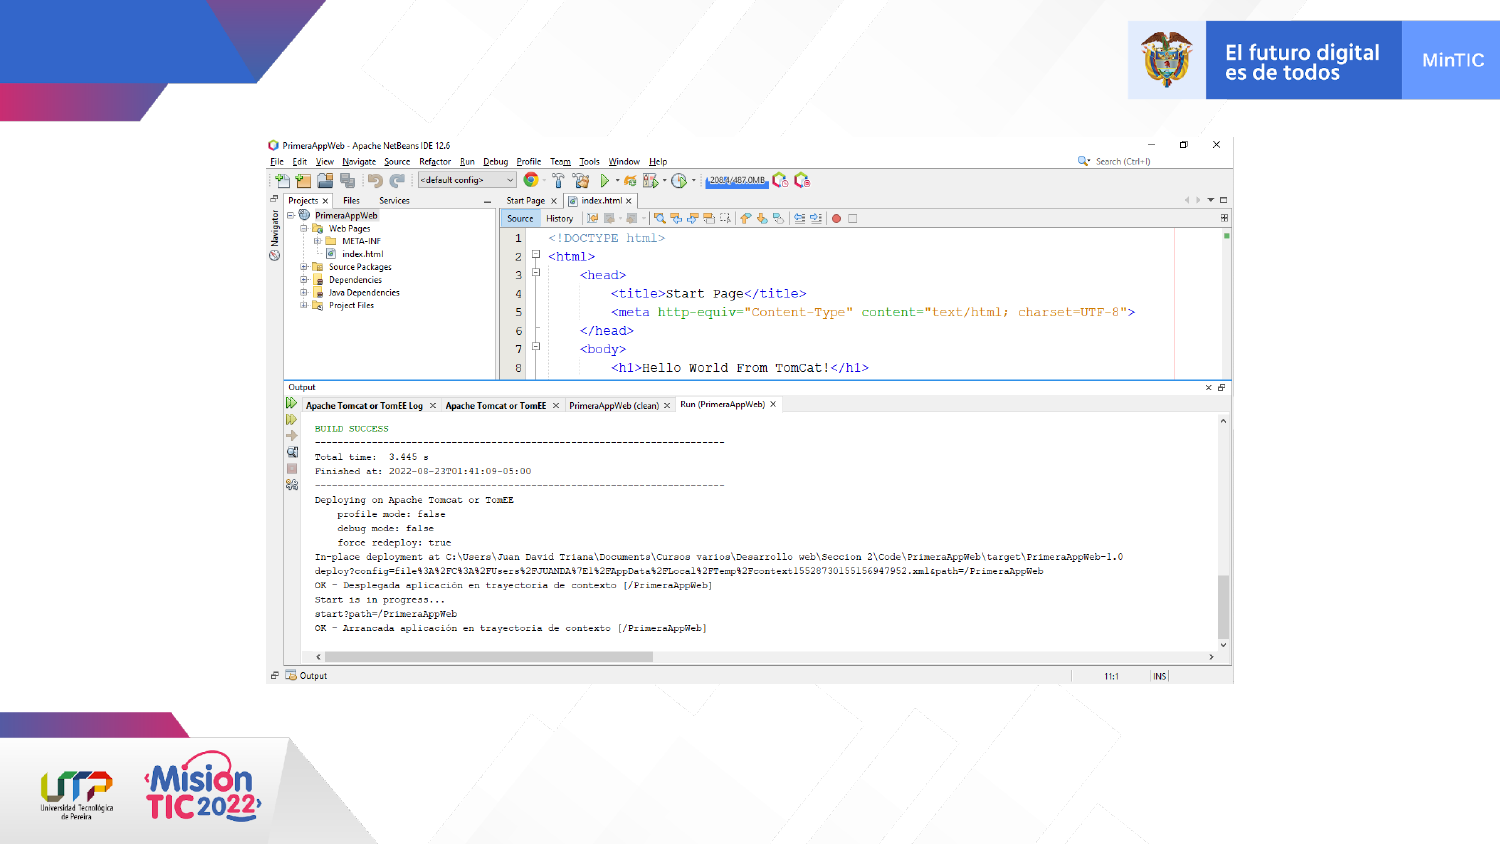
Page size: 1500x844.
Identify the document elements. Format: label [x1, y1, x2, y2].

list [265, 137, 1234, 685]
picture [0, 0, 1500, 844]
